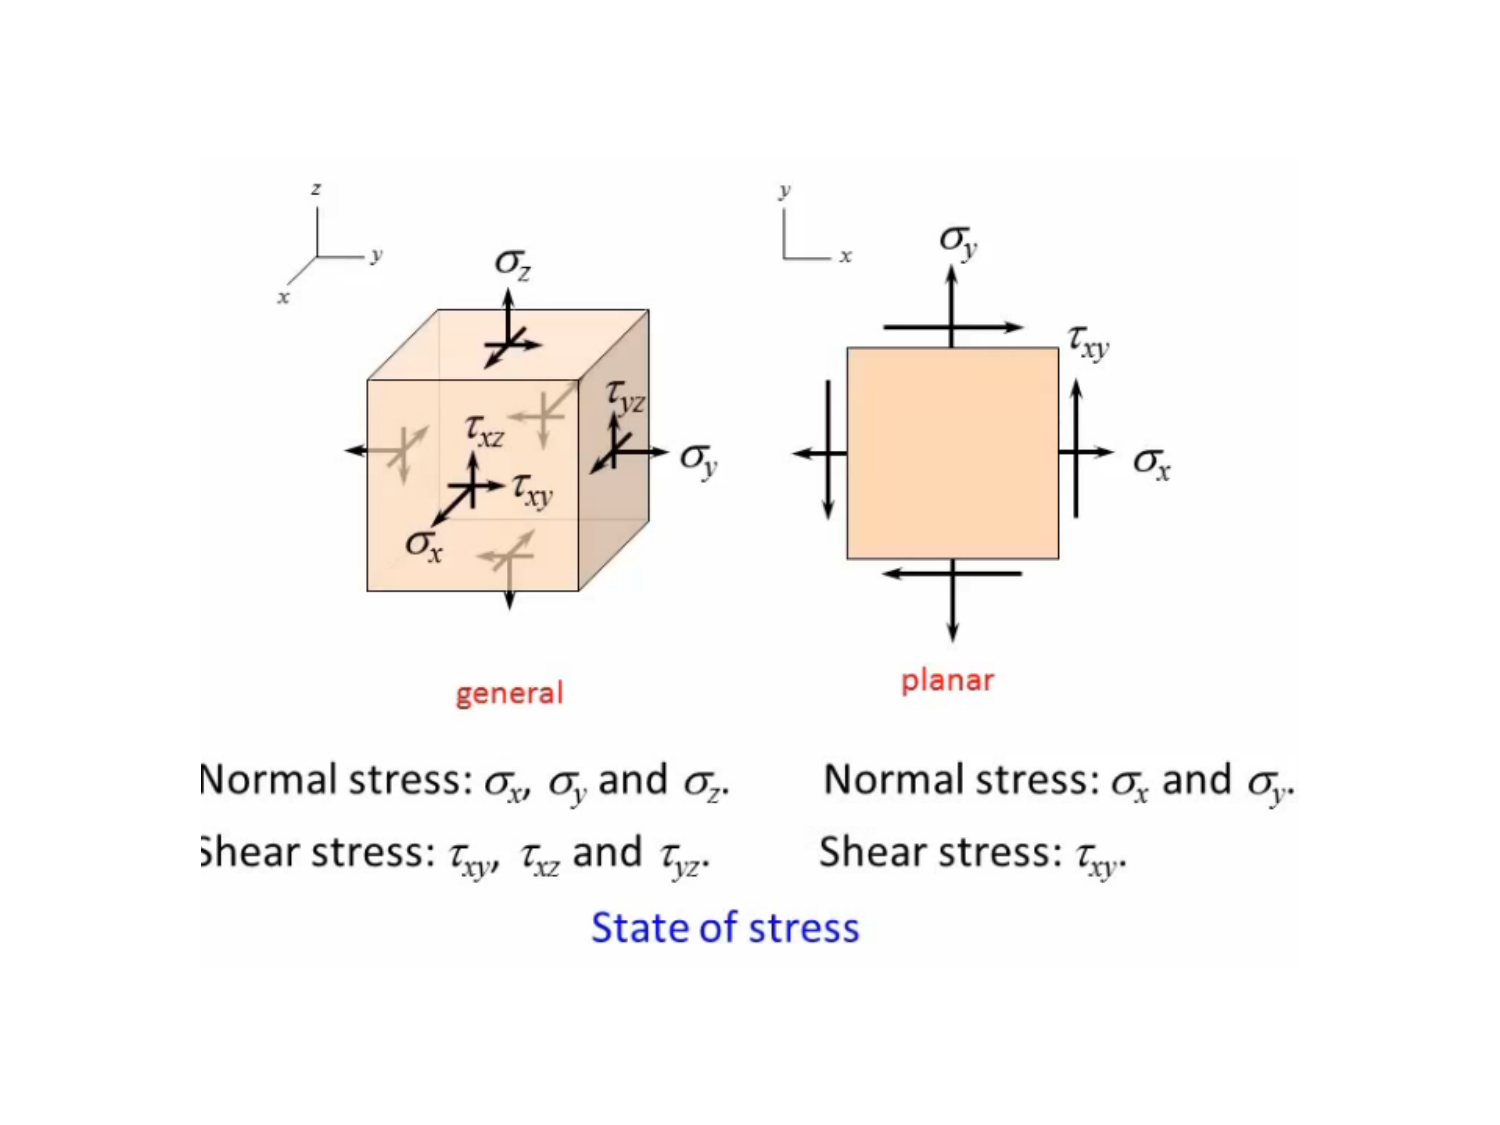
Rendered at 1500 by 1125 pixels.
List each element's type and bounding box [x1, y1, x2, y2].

picture [201, 155, 1299, 969]
